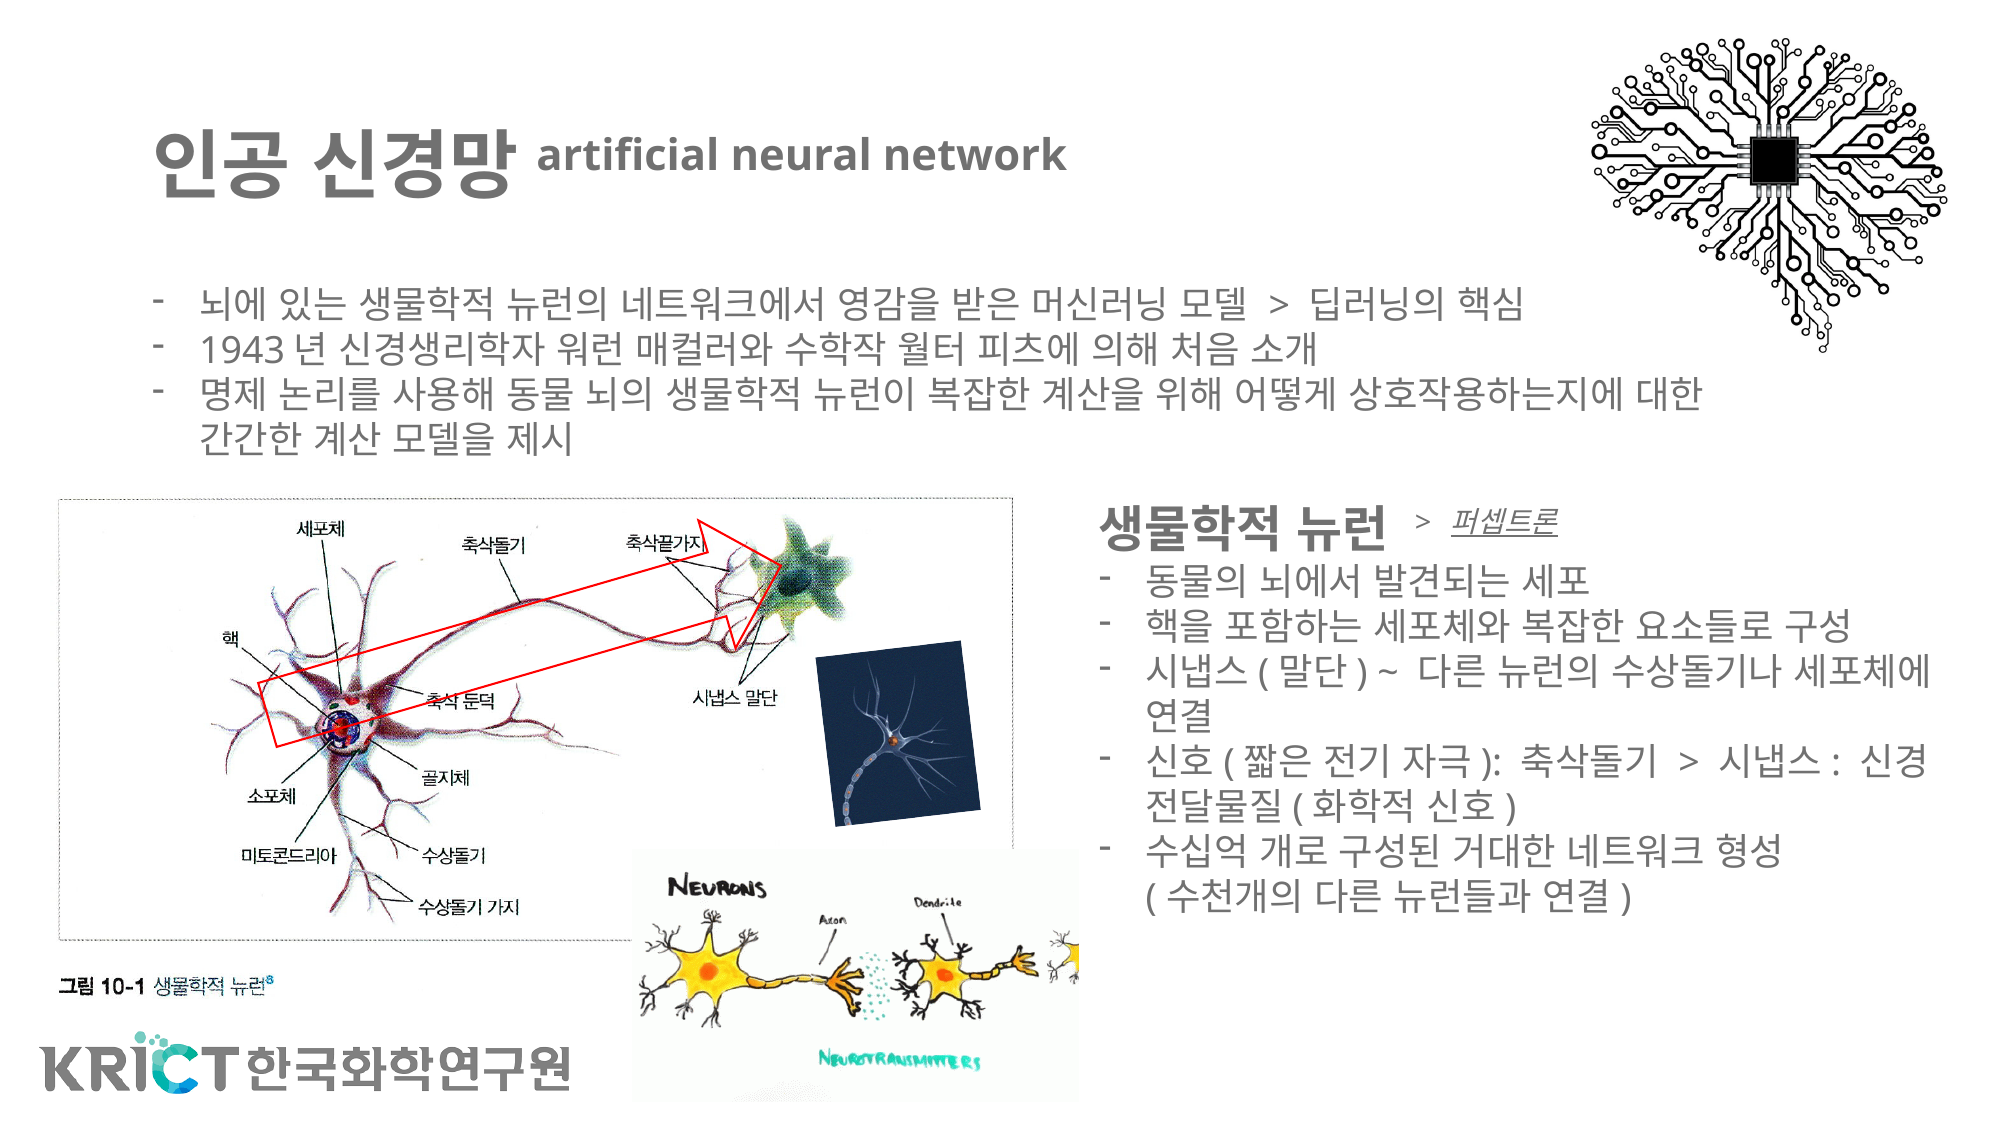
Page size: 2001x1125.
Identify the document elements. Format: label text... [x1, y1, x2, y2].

text_box 뇌에 있는 생물학적 뉴런의 네트워크에서 영감을 받은 머신러닝 모델 > 딥러닝의 핵심 1943년 신경생리학자 워런 매컬러와 수학작 월터 피츠에 의해 처음 소개 명제 논리를 사용해 동물 뇌의 생물학적 뉴런이 복잡한 계산을 위해 어떻게 상호작용하는지에 대한 간간한 계산 모델을 제시 [137, 273, 1761, 469]
text_box 생물학적 뉴런 > 퍼셉트론 동물의 뇌에서 발견되는 세포 핵을 포함하는 세포체와 복잡한 요소들로 구성 시냅스(말단) ~ 다른 뉴런의 수상돌기나 세포체에 연결 신호(짧은 전기 자극): 축삭돌기 > 시냅스: 신경 전달물질(화학적 신호) 수십억 개로 구성된 거대한 네트워크 형성 (수천개의 다른 뉴런들과 연결) [1084, 490, 1977, 926]
title 인공 신경망artificial neural network [137, 59, 1571, 273]
picture [1571, 23, 1977, 361]
picture [39, 1031, 569, 1094]
picture [50, 491, 1079, 1102]
